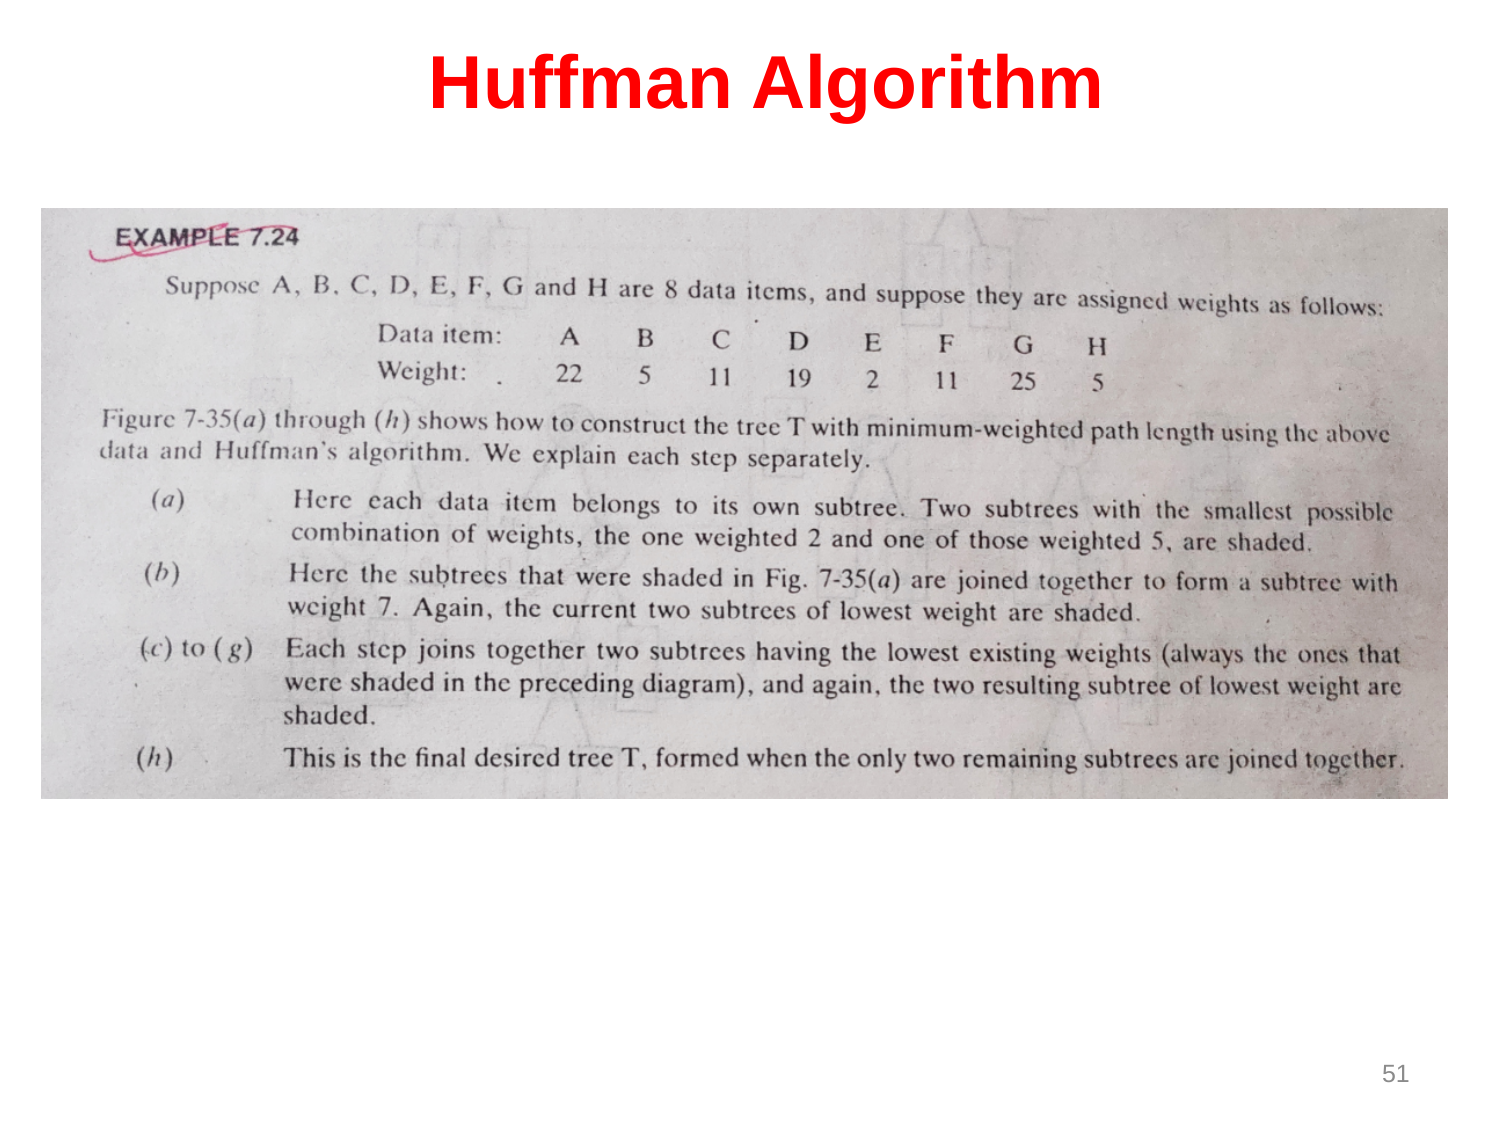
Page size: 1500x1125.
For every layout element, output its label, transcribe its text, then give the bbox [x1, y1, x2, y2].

slide_number 51 [1074, 1042, 1425, 1103]
title Huffman Algorithm [64, 19, 1449, 138]
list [40, 207, 1448, 799]
